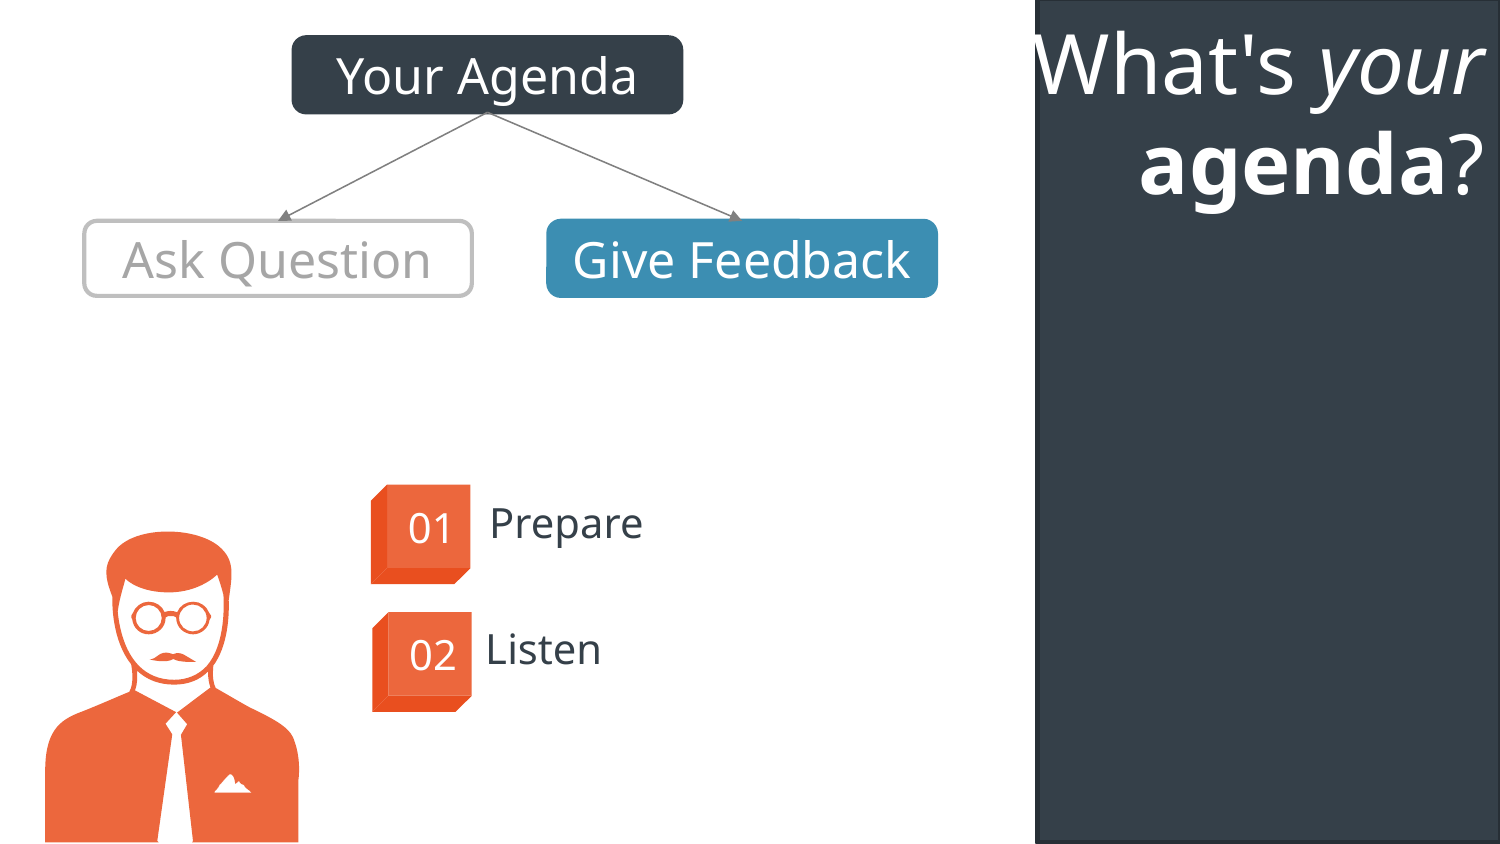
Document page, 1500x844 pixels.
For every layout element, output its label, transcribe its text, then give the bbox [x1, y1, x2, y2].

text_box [277, 112, 485, 222]
text_box What's your agenda? [1012, 3, 1500, 219]
text_box [1035, 219, 1500, 844]
text_box Ask Question [82, 218, 474, 298]
text_box Prepare [474, 489, 991, 563]
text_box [372, 611, 472, 712]
text_box Listen [476, 615, 987, 689]
text_box Your Agenda [291, 35, 684, 110]
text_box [487, 112, 743, 222]
text_box Give Feedback [546, 218, 939, 298]
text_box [44, 525, 300, 843]
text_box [370, 484, 471, 585]
